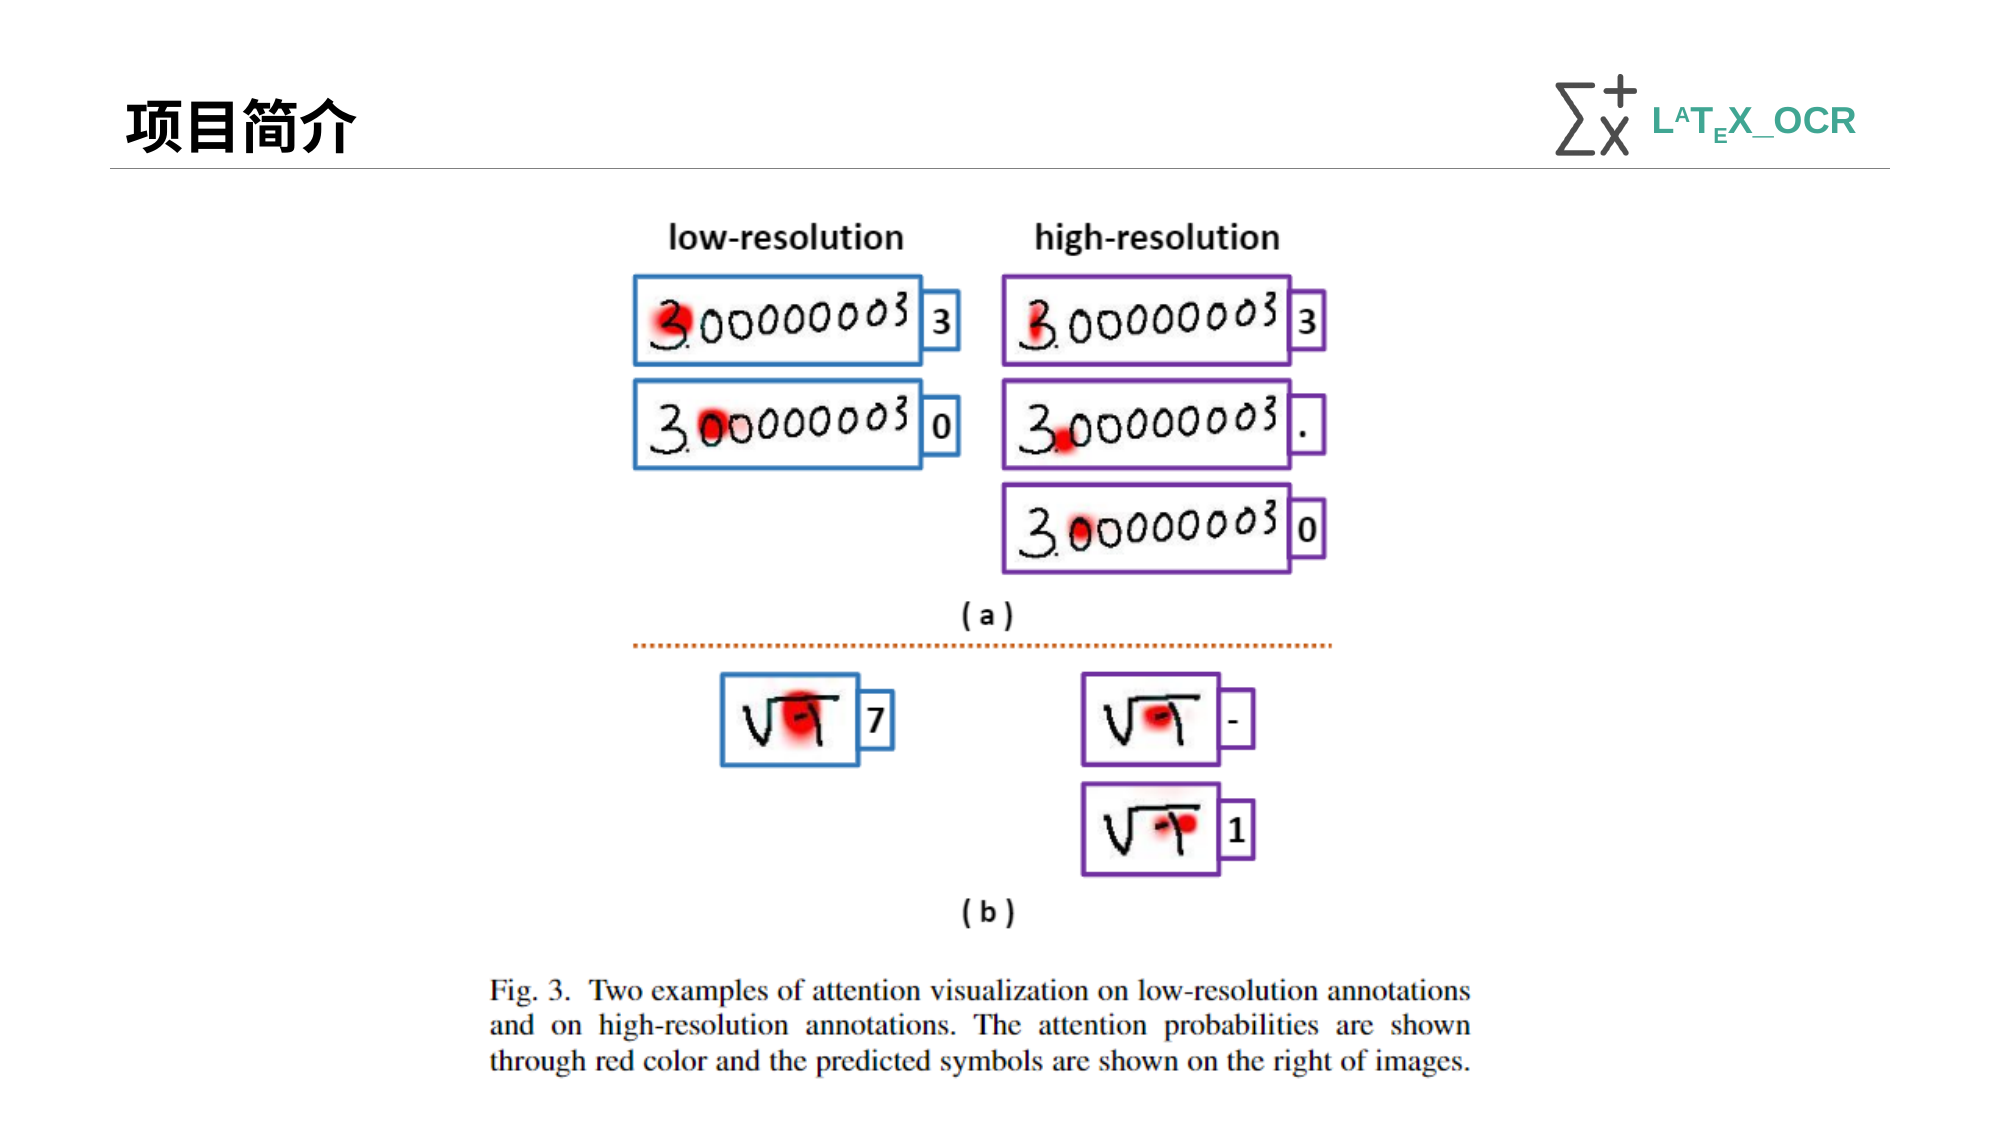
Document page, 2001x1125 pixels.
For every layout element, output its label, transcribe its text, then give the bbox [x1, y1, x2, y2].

text_box LATEX_OCR [1637, 88, 1890, 155]
picture [460, 181, 1540, 1113]
picture [1547, 74, 1637, 164]
title 项目简介 [109, 0, 1890, 169]
